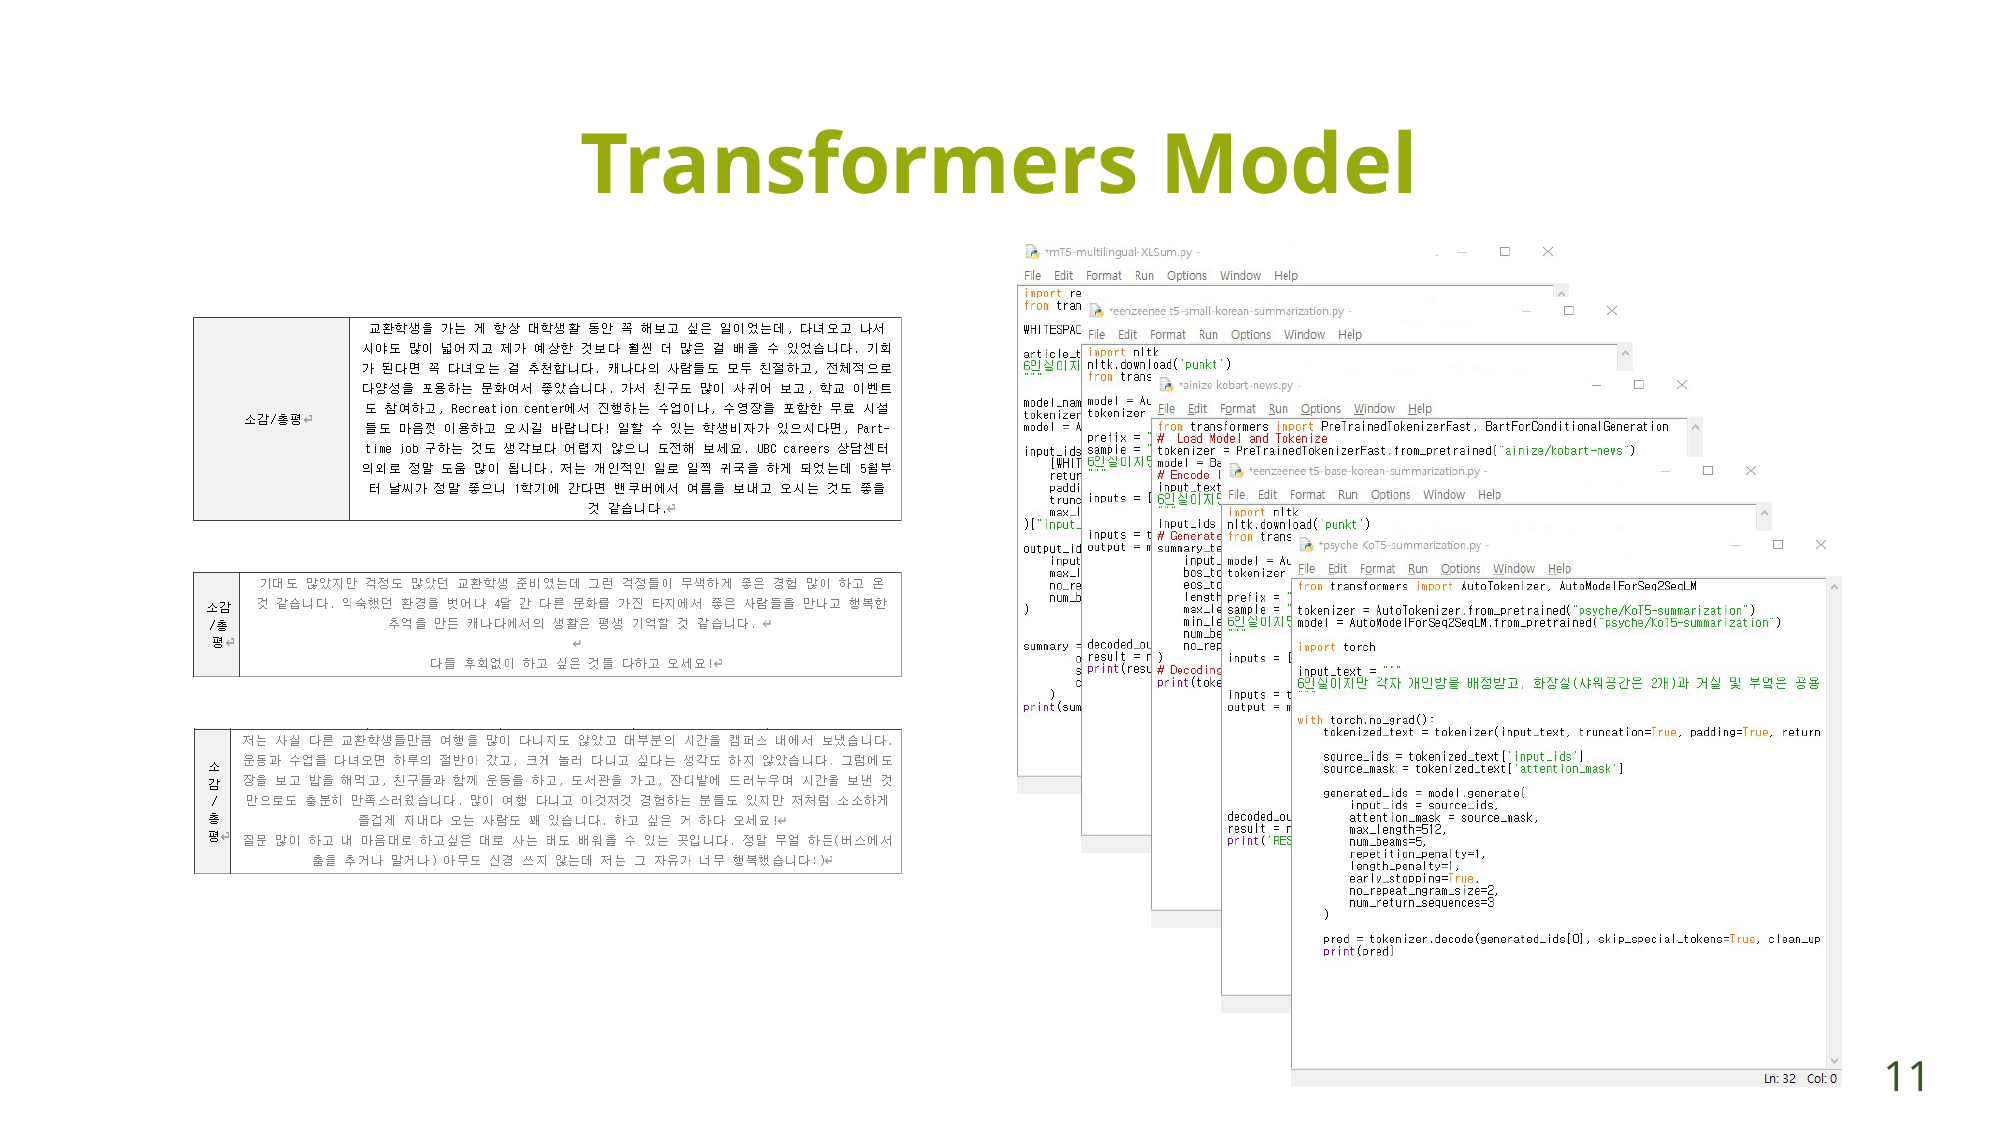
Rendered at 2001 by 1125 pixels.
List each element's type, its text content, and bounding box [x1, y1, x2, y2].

picture [193, 572, 902, 677]
text_box 11 [1868, 1042, 1982, 1103]
picture [193, 728, 902, 874]
picture [193, 317, 902, 521]
picture [1017, 238, 1842, 1087]
text_box Transformers Model [0, 122, 2000, 210]
